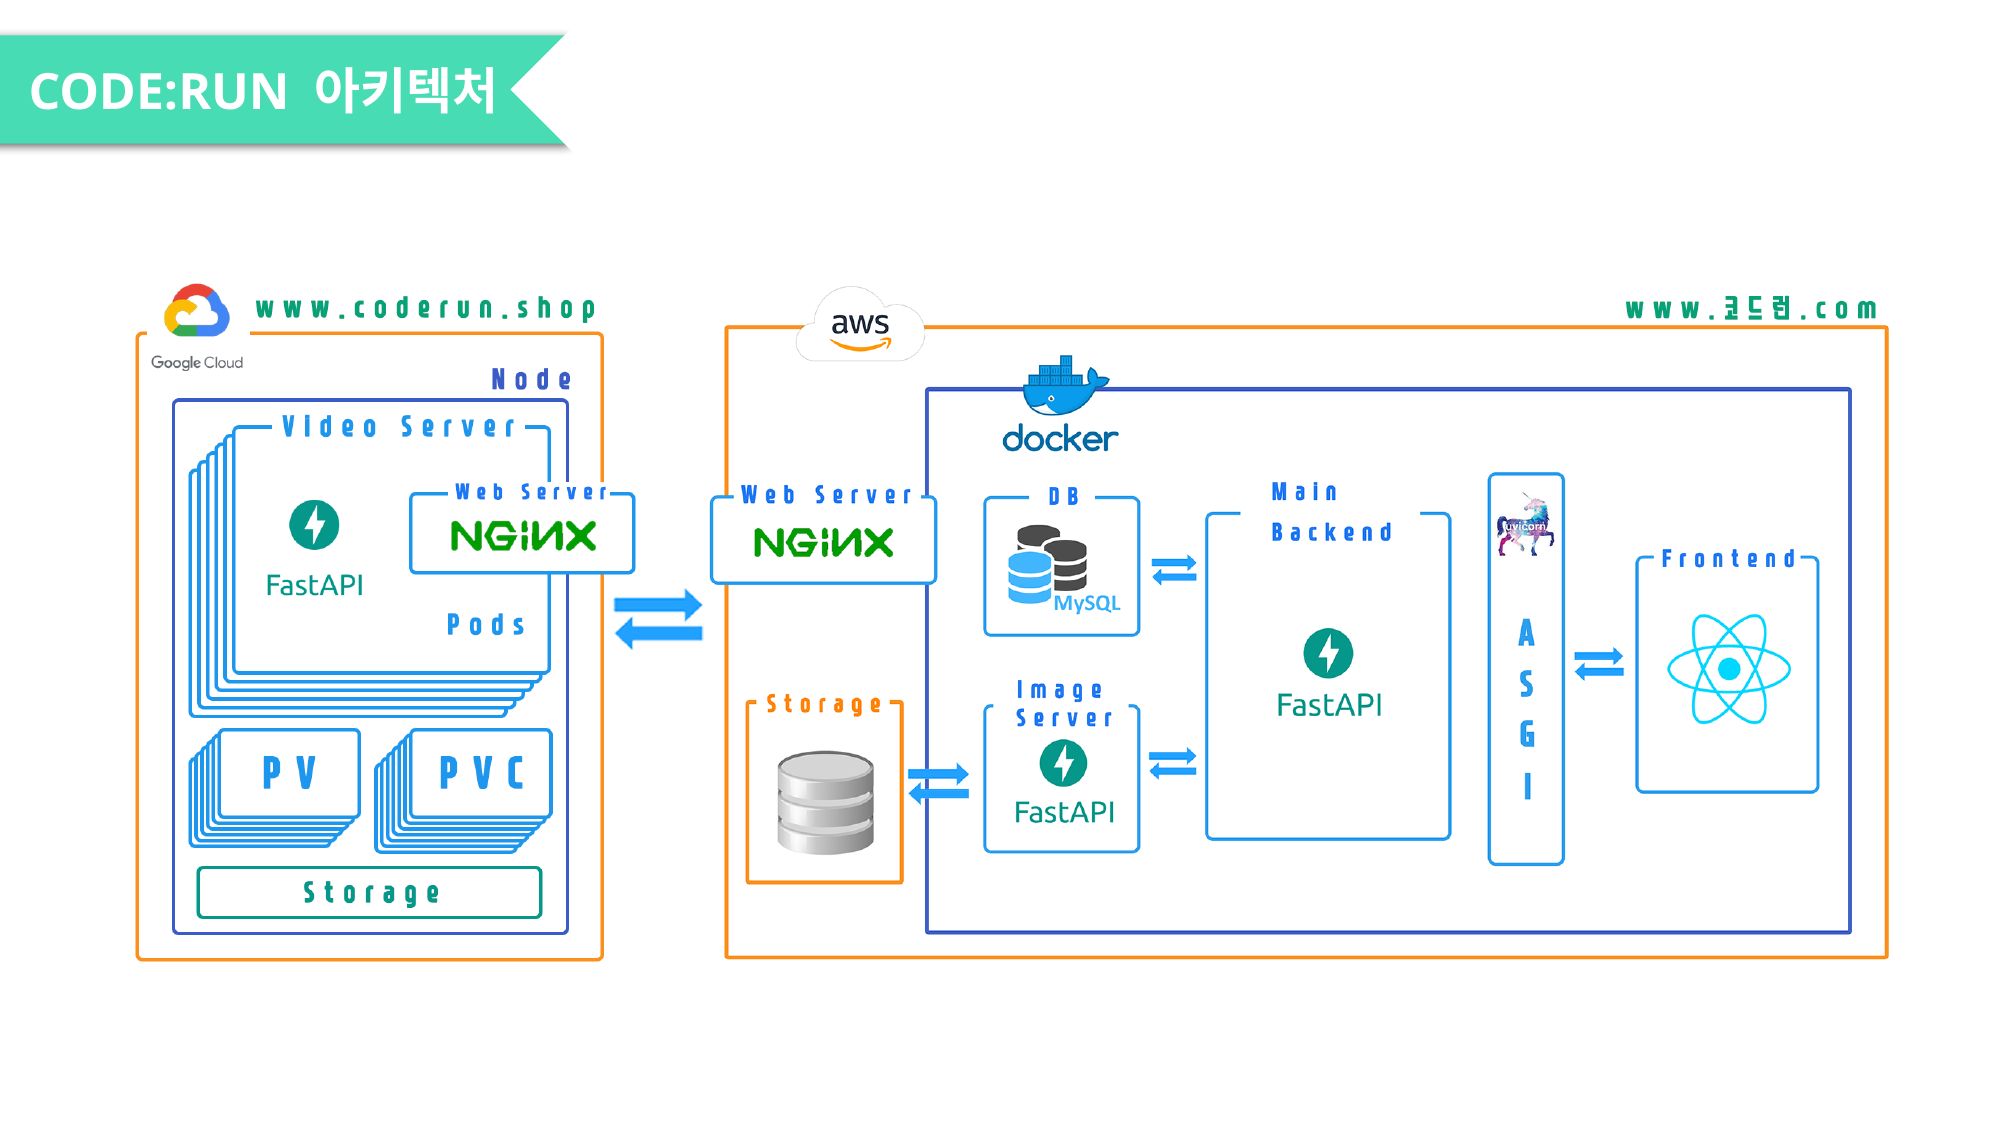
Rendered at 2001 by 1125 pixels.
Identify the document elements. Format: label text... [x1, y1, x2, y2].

text_box [510, 15, 694, 164]
text_box CODE:RUN 아키텍처 [0, 35, 563, 144]
picture [93, 183, 1907, 1054]
